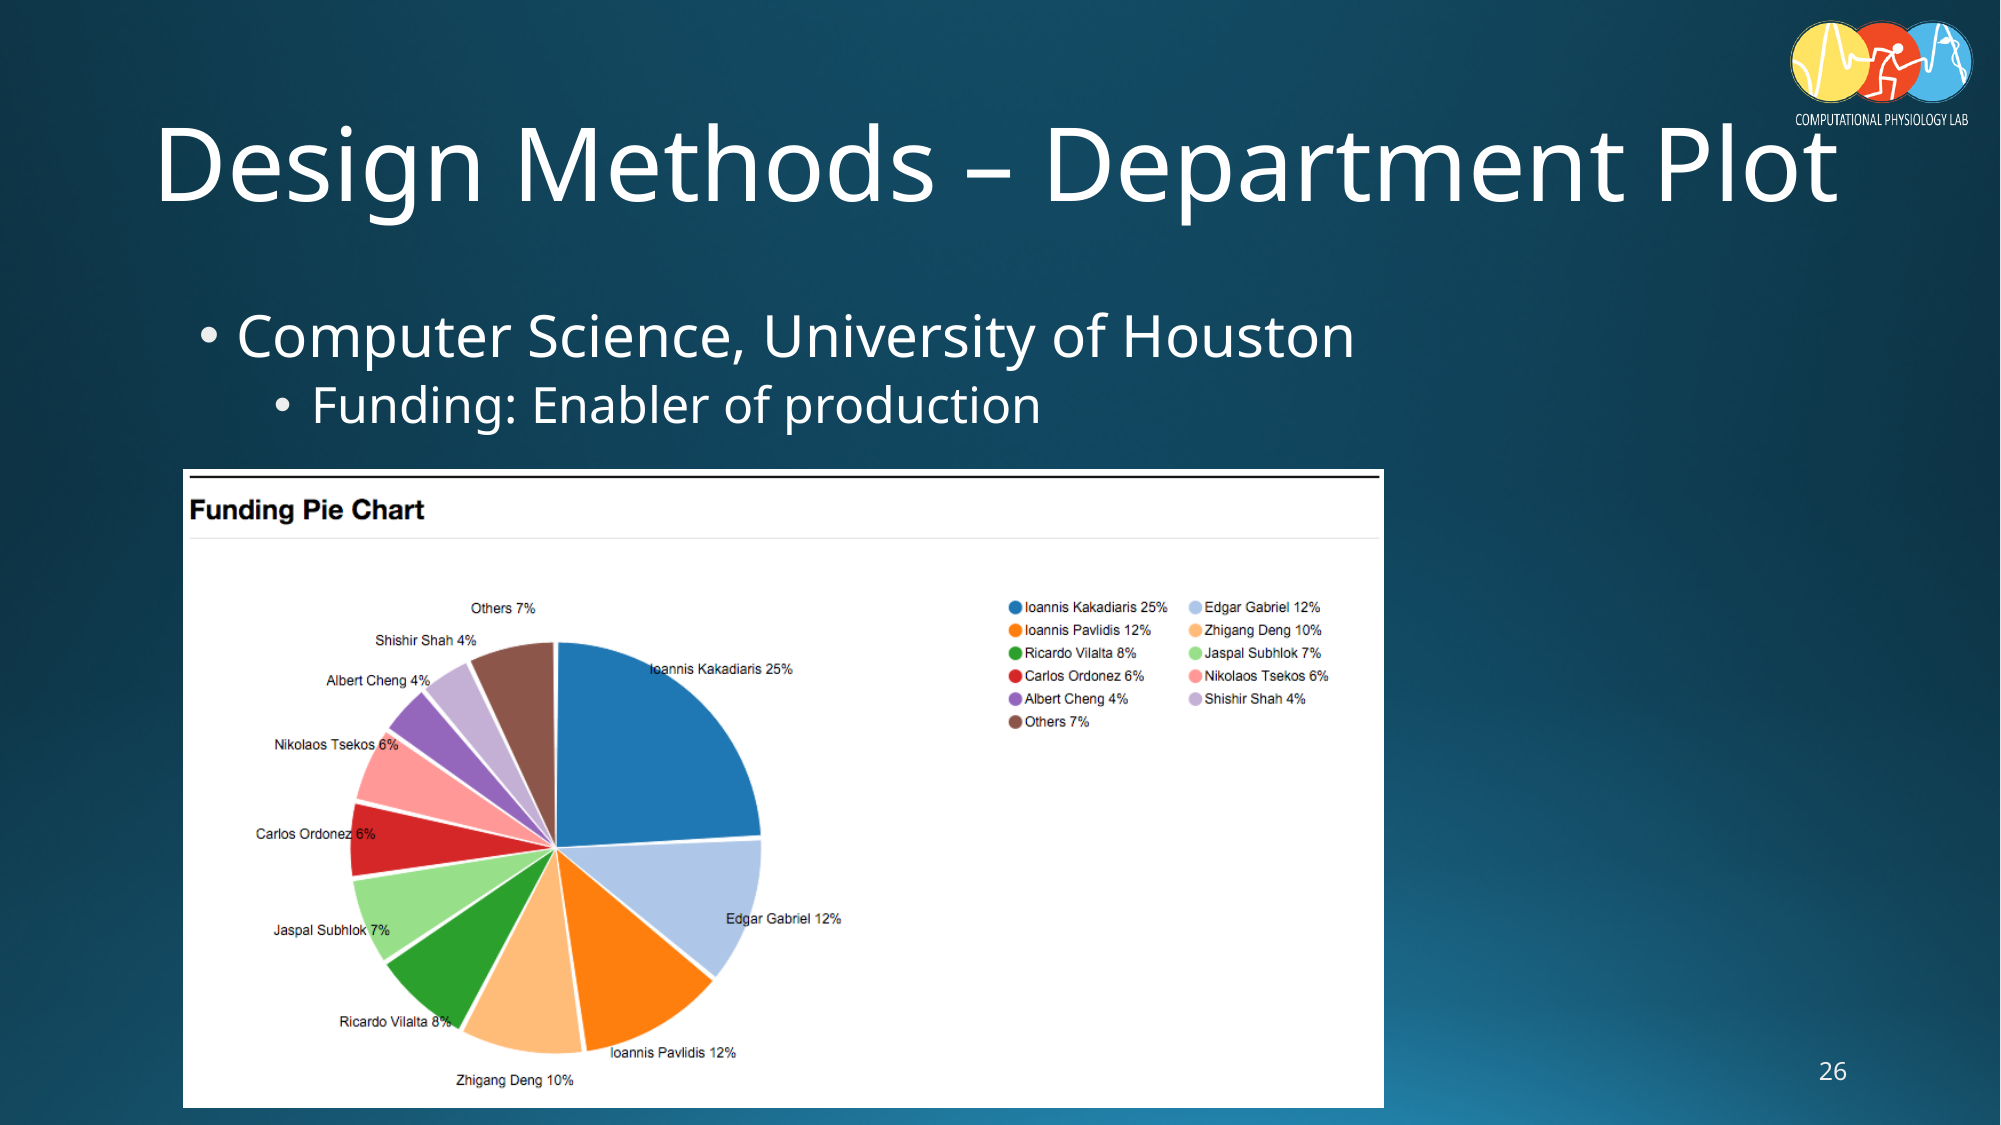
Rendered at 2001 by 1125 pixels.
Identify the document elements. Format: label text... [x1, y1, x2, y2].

title Design Methods – Department Plot [137, 59, 1863, 278]
list Computer Science, University of Houston Funding: Enabler of production [183, 299, 1863, 1014]
picture [0, 0, 2001, 1125]
slide_number 26 [1412, 1042, 1863, 1103]
